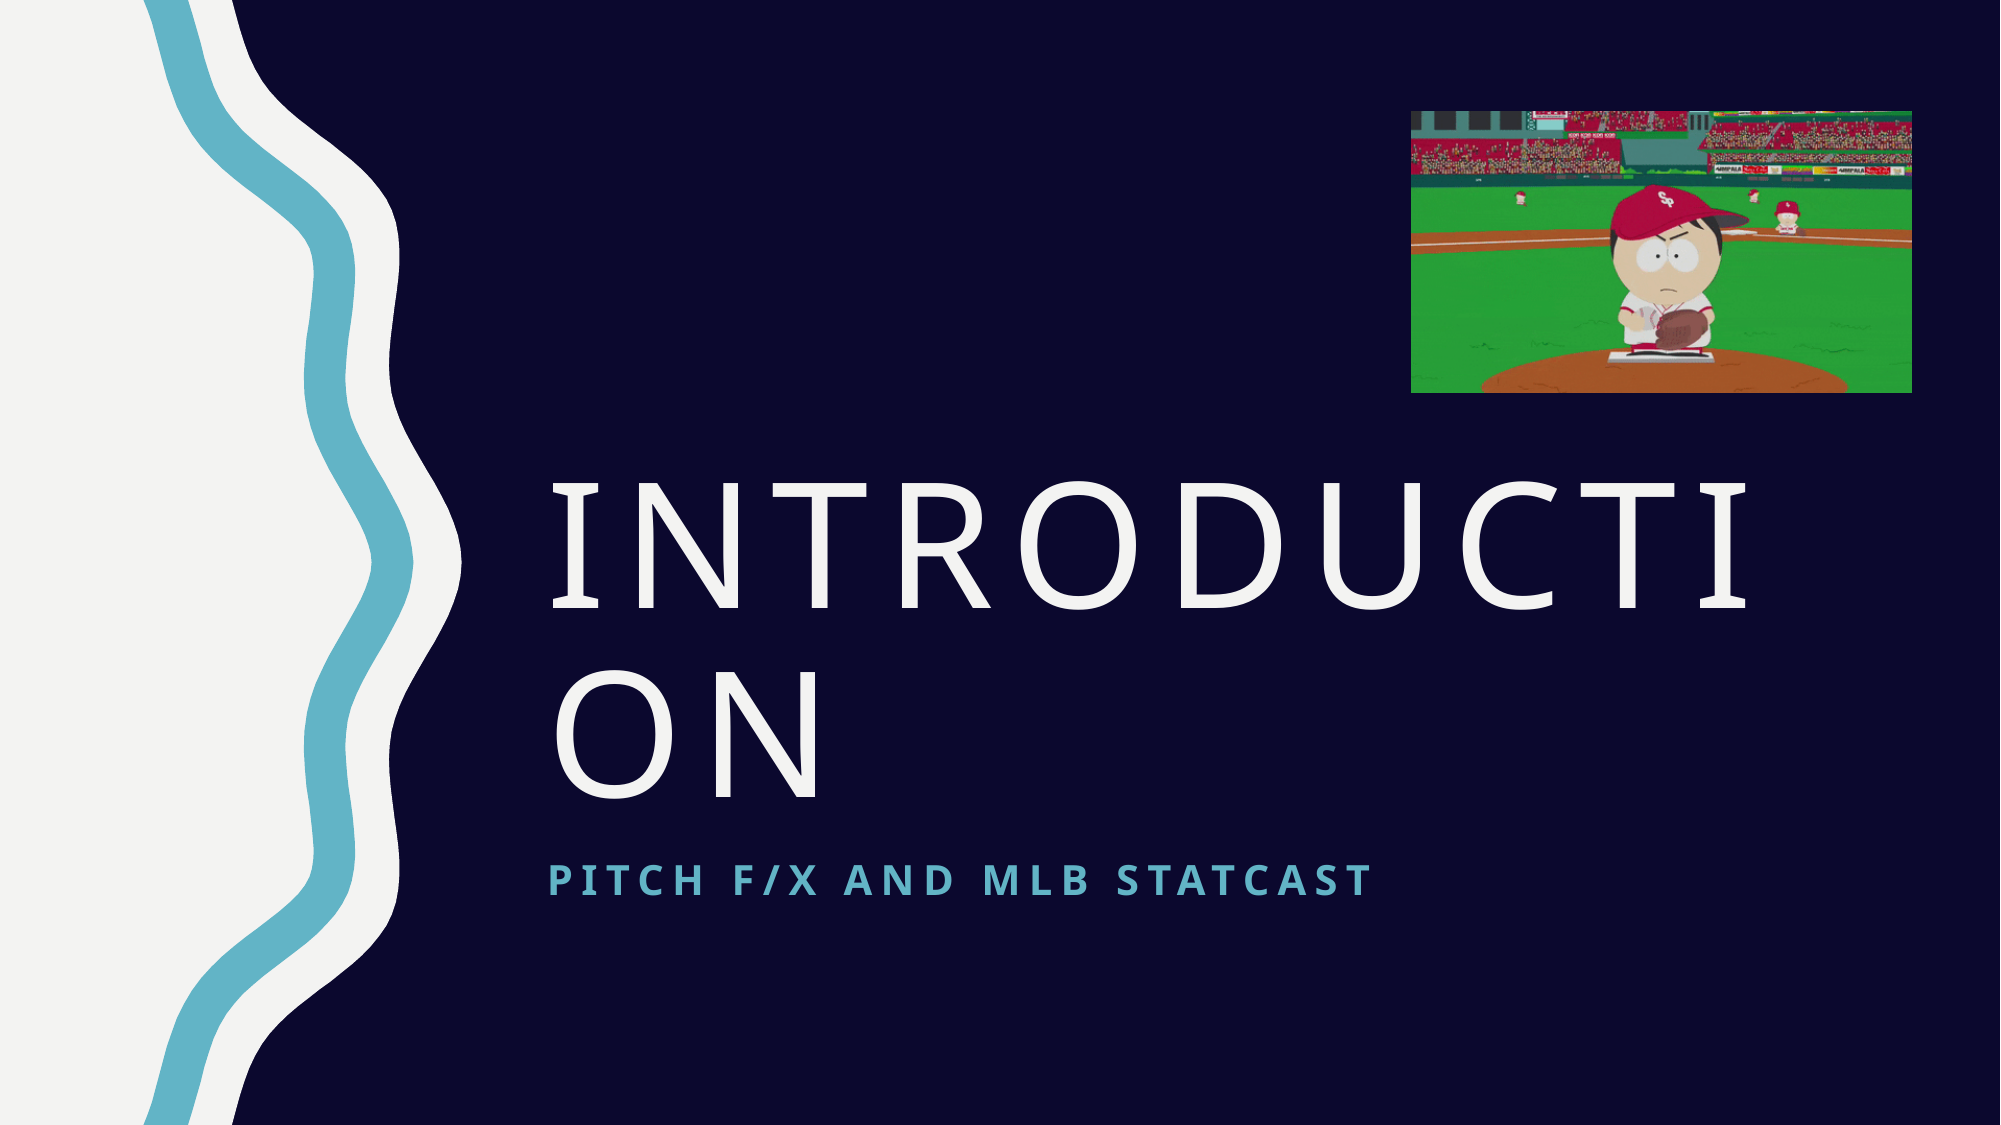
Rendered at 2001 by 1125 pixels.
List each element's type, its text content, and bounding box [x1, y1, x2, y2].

list Pitch F/x and MLB Statcast [531, 846, 1684, 1003]
title Introduction [531, 176, 1875, 843]
picture [1411, 111, 1912, 393]
